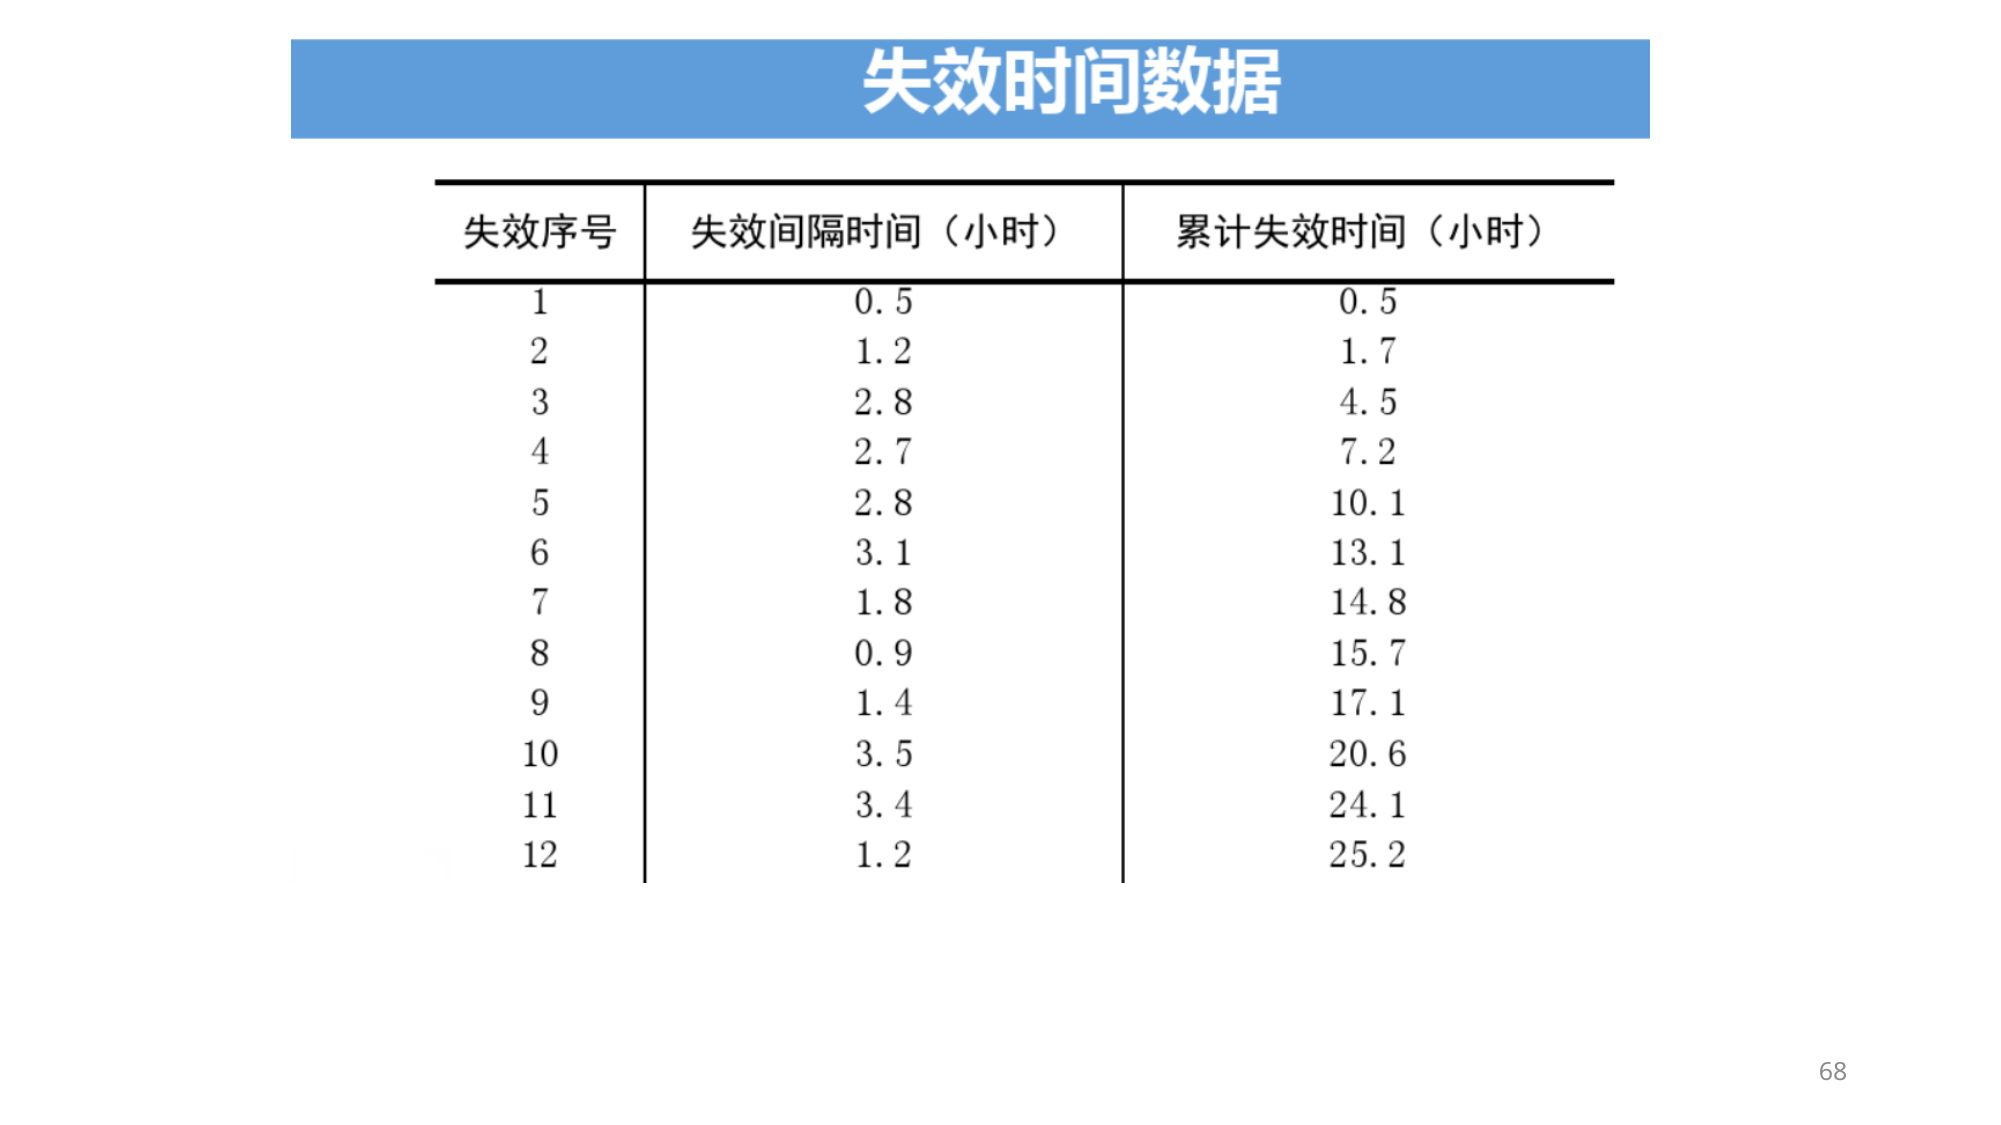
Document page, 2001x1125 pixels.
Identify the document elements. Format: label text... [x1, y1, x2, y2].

slide_number 68 [1412, 1042, 1863, 1103]
picture [291, 30, 1650, 883]
